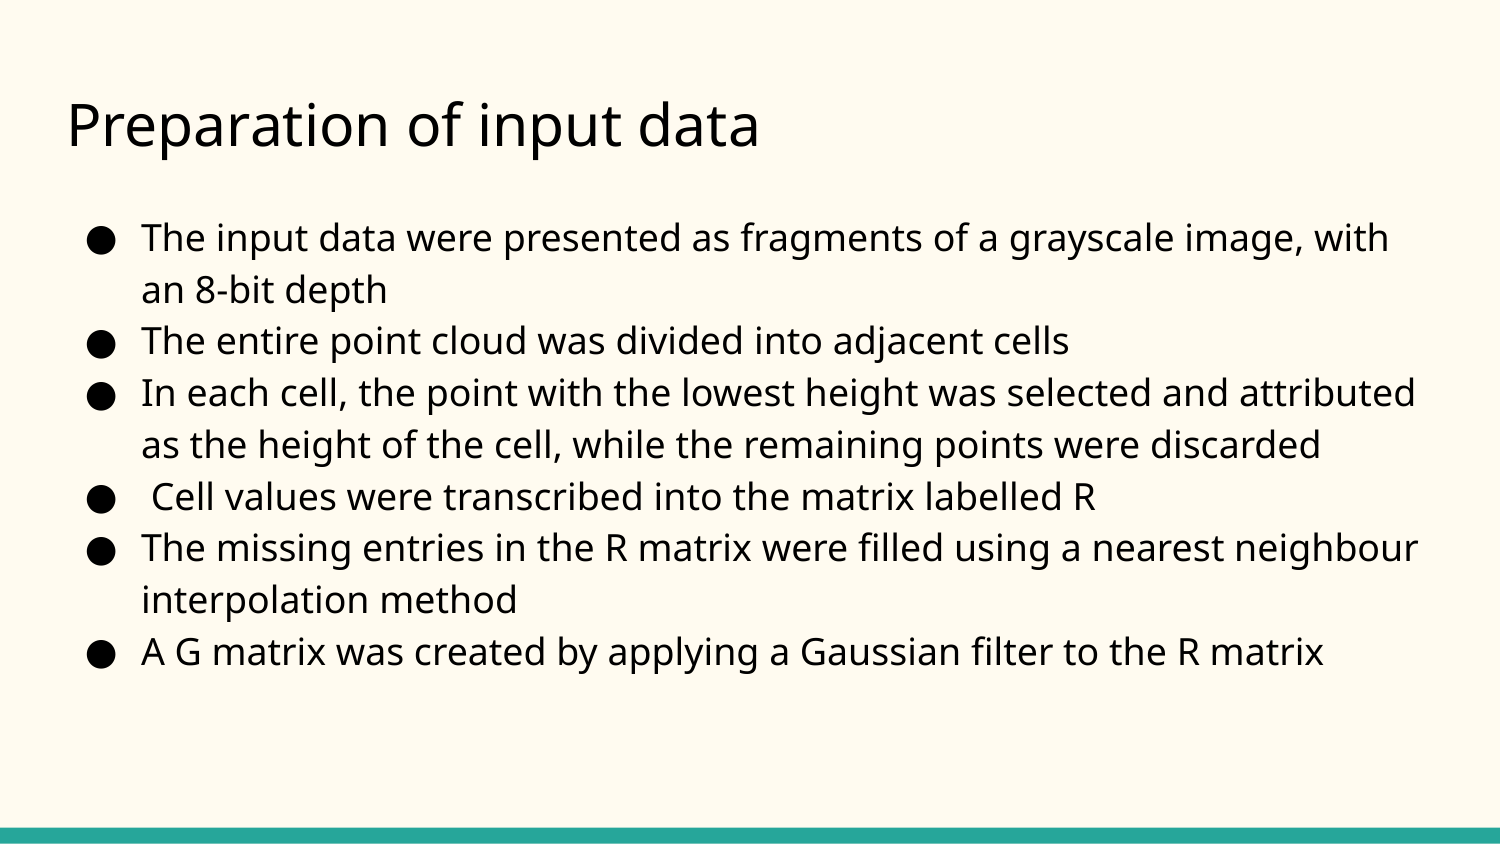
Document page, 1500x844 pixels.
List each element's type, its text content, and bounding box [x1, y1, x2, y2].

title Preparation of input data [51, 72, 1449, 174]
list The input data were presented as fragments of a grayscale image, with an 8-bit depth The entire point cloud was divided into adjacent cells In each cell, the point with the lowest height was selected and attributed as the height of the cell, while the remaining points were discarded Cell values were transcribed into the matrix labelled R The missing entries in the R matrix were filled using a nearest neighbour interpolation method A G matrix was created by applying a Gaussian filter to the R matrix [51, 192, 1449, 750]
